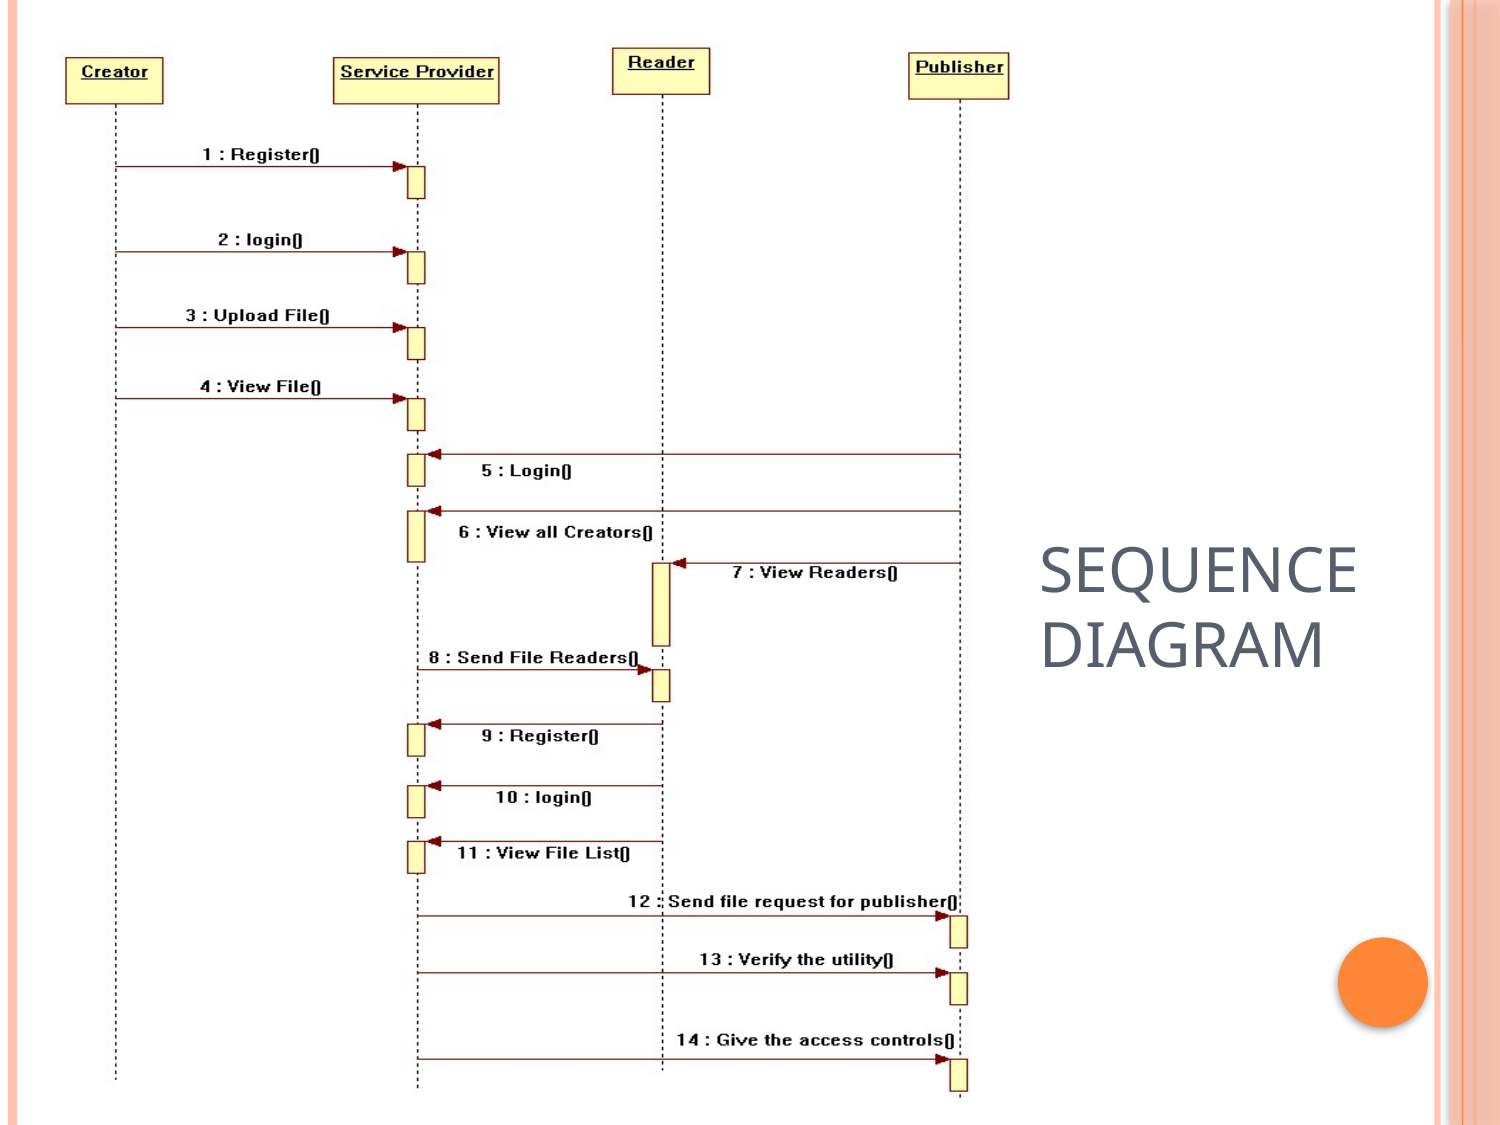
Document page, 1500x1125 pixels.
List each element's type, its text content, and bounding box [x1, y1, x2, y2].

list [36, 24, 1038, 1125]
title SEQUENCE DIAGRAM [1044, 287, 1450, 688]
